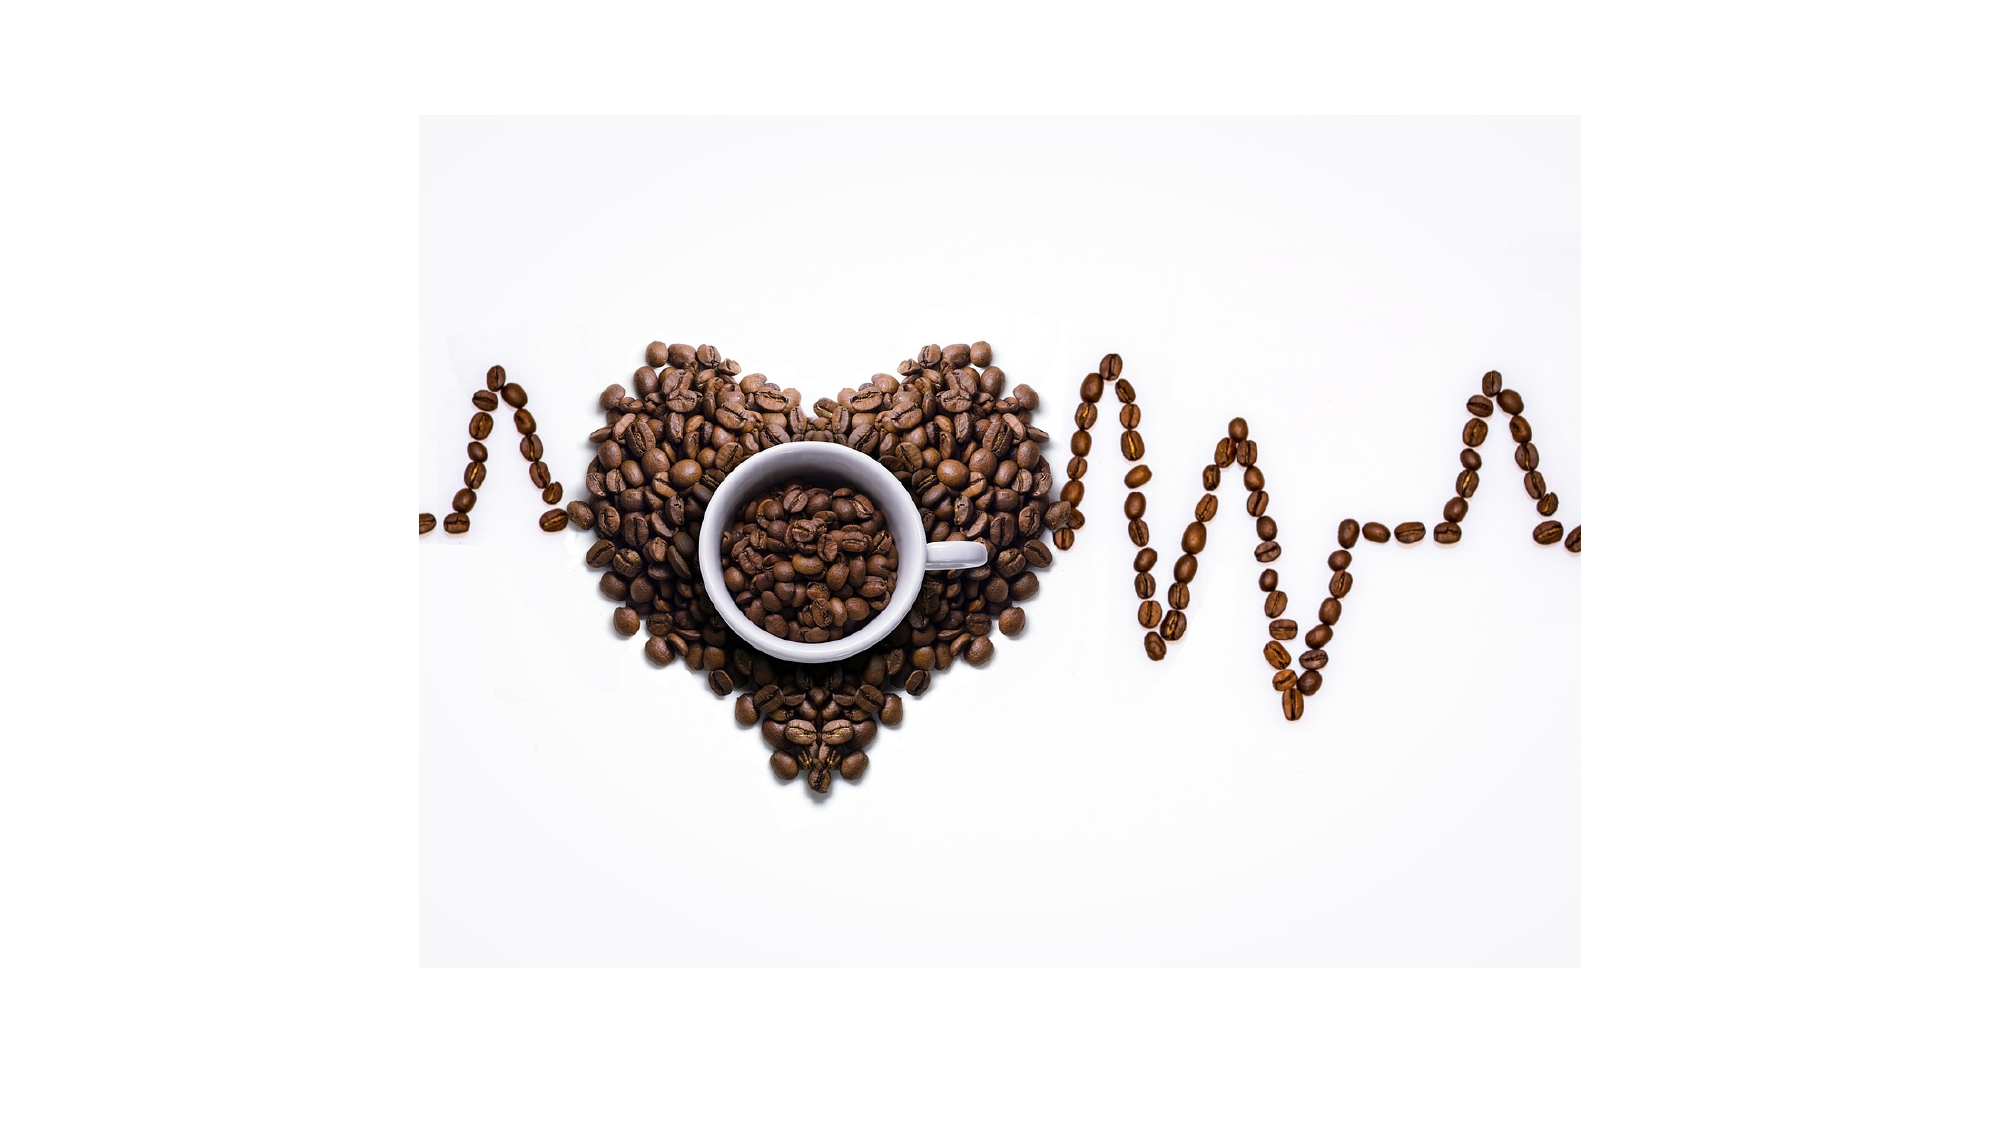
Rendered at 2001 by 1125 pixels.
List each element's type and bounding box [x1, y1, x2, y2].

picture [418, 115, 1582, 968]
